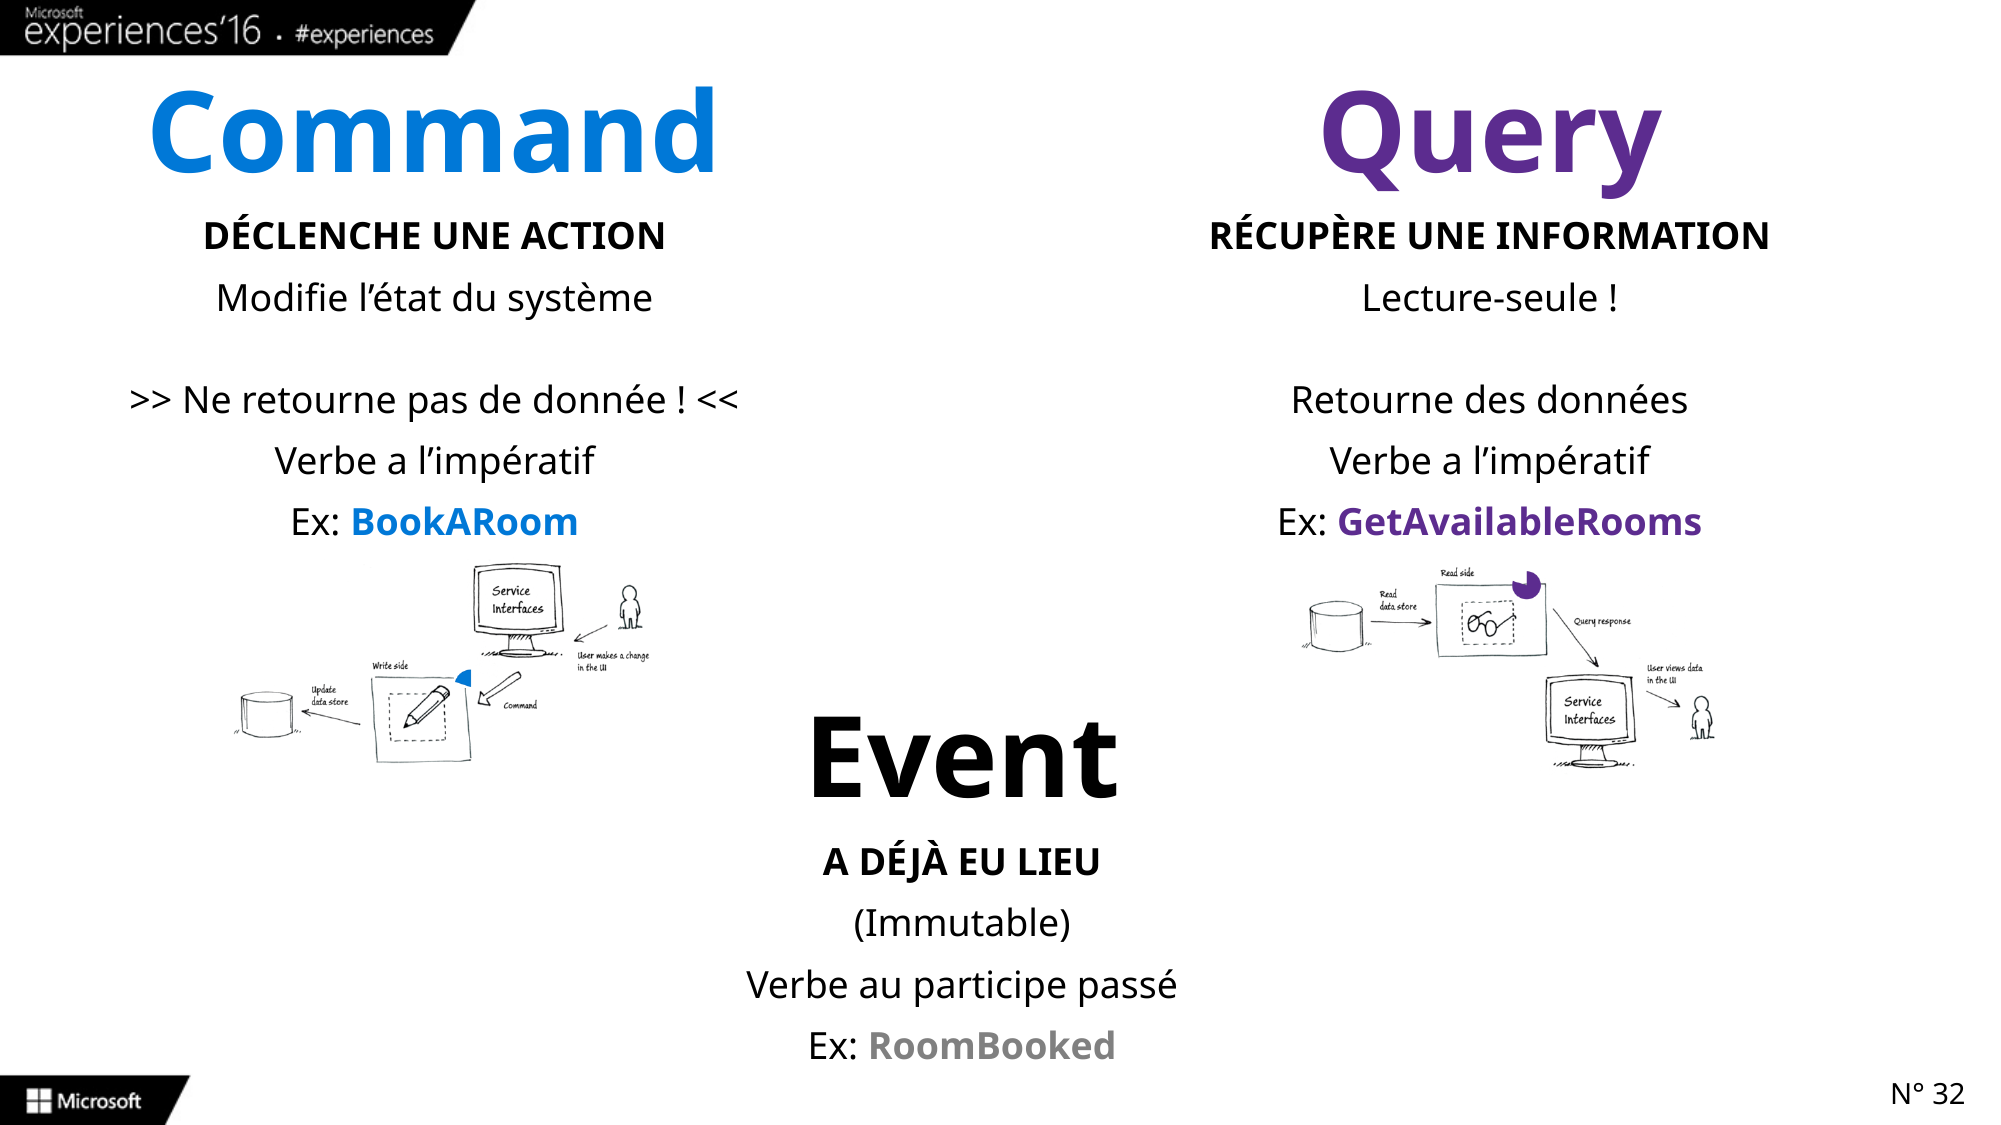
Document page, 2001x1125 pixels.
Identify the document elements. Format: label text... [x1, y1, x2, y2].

picture [1289, 556, 1745, 805]
text_box Event A déjà eu lieu (Immutable) Verbe au participe passé Ex: RoomBooked [562, 693, 1363, 1125]
list Command Déclenche une action Modifie l’état du système >> Ne retourne pas de donnée ! << Verbe a l’impératif Ex: BookARoom [34, 67, 835, 578]
picture [0, 0, 490, 58]
picture [198, 527, 677, 776]
text_box Query Récupère une information Lecture-seule ! Retourne des données Verbe a l’impératif Ex: GetAvailableRooms [1089, 67, 1890, 591]
picture [0, 1073, 196, 1125]
slide_number N° 32 [1530, 1065, 1981, 1125]
